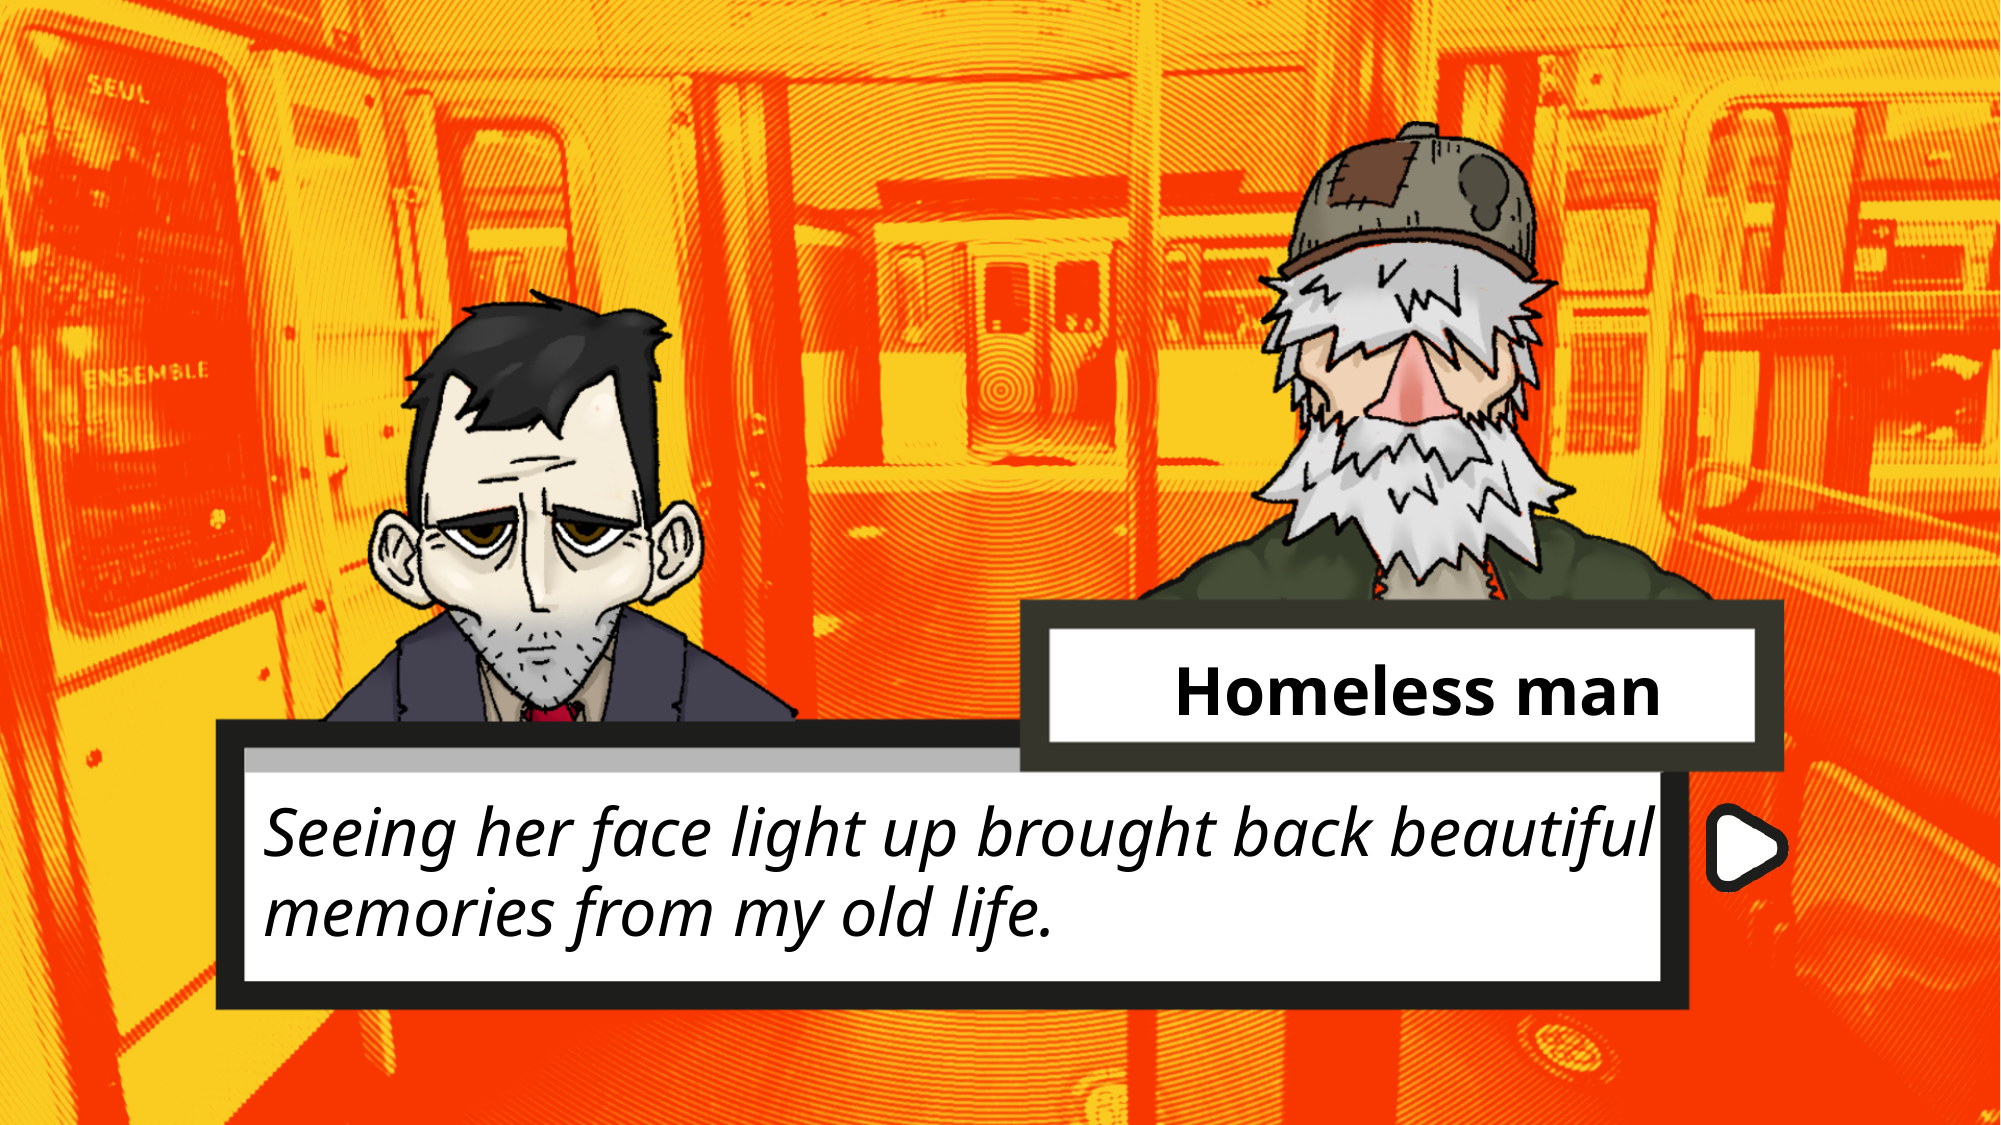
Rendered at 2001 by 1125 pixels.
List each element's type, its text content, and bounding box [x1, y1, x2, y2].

text_box Seeing her face light up brought back beautiful memories from my old life. [248, 782, 1752, 957]
text_box Homeless man [1158, 641, 1679, 736]
picture [0, 0, 2001, 1125]
